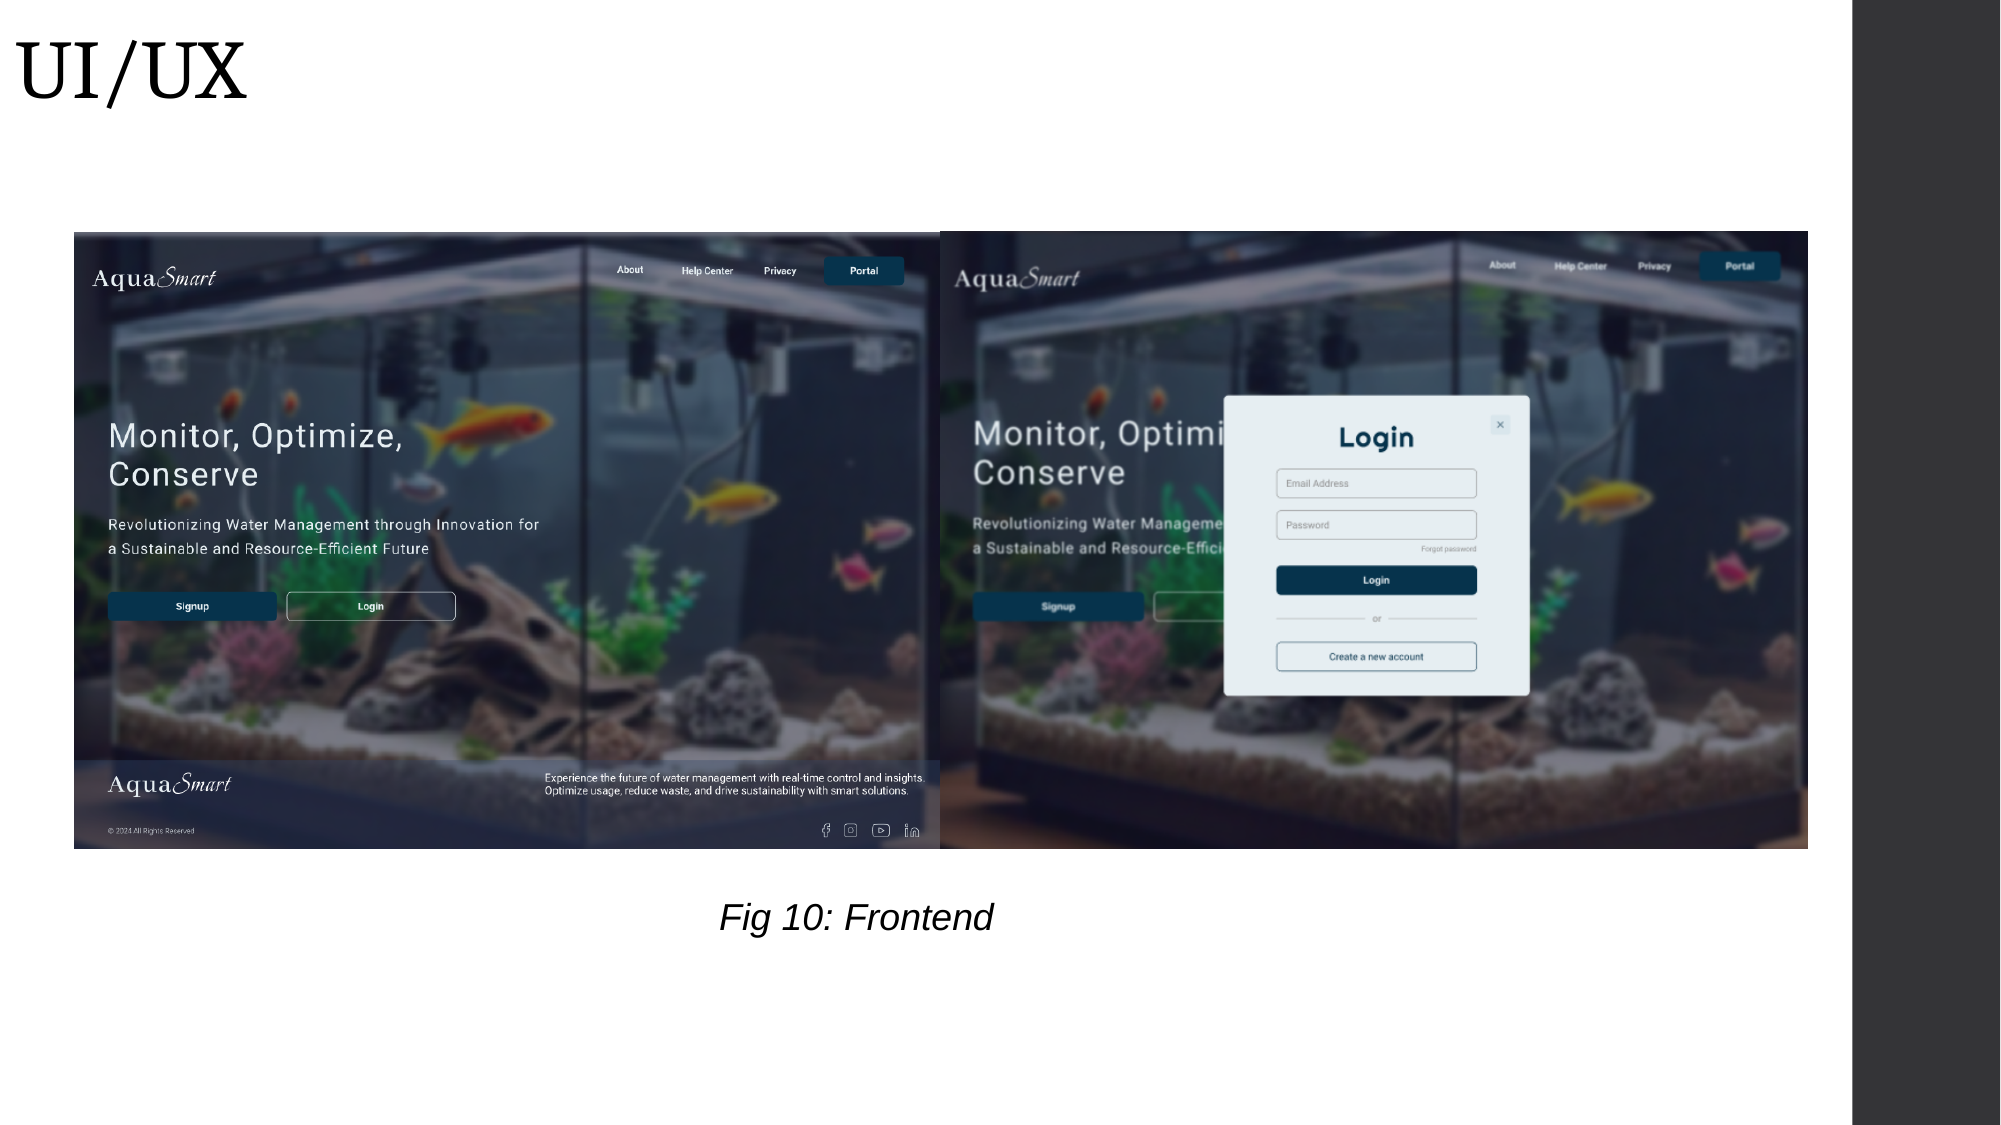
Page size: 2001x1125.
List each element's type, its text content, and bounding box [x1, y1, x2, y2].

text_box Fig 10: Frontend [702, 877, 1195, 953]
picture [73, 231, 1808, 849]
text_box UI/UX [0, 0, 493, 130]
